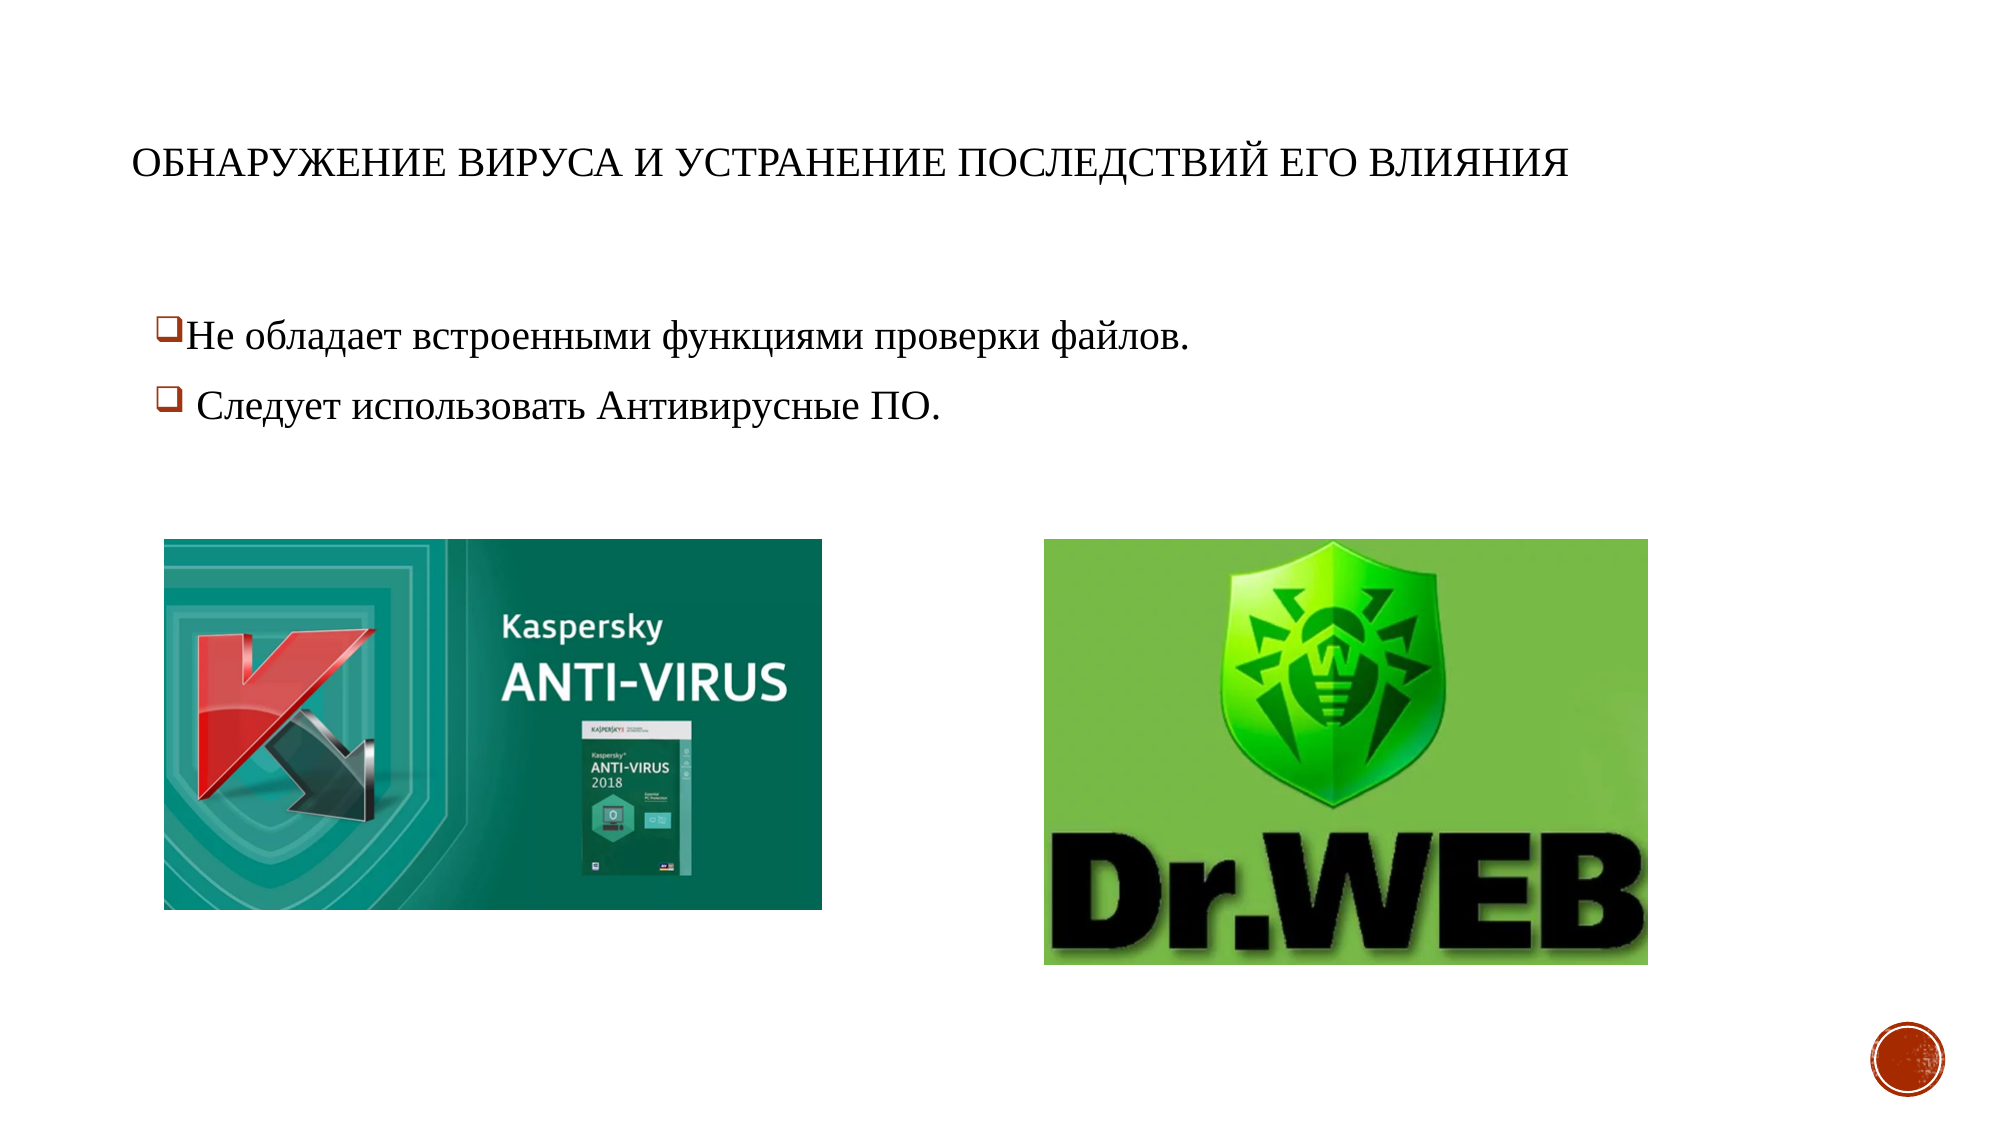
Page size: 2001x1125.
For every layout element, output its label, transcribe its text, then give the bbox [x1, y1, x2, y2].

picture [164, 539, 822, 910]
picture [1044, 539, 1648, 965]
title Обнаружение вируса и устранение последствий его влияния [116, 65, 1601, 260]
list Не обладает встроенными функциями проверки файлов. Следует использовать Антивирусные ПО. [138, 306, 1505, 447]
